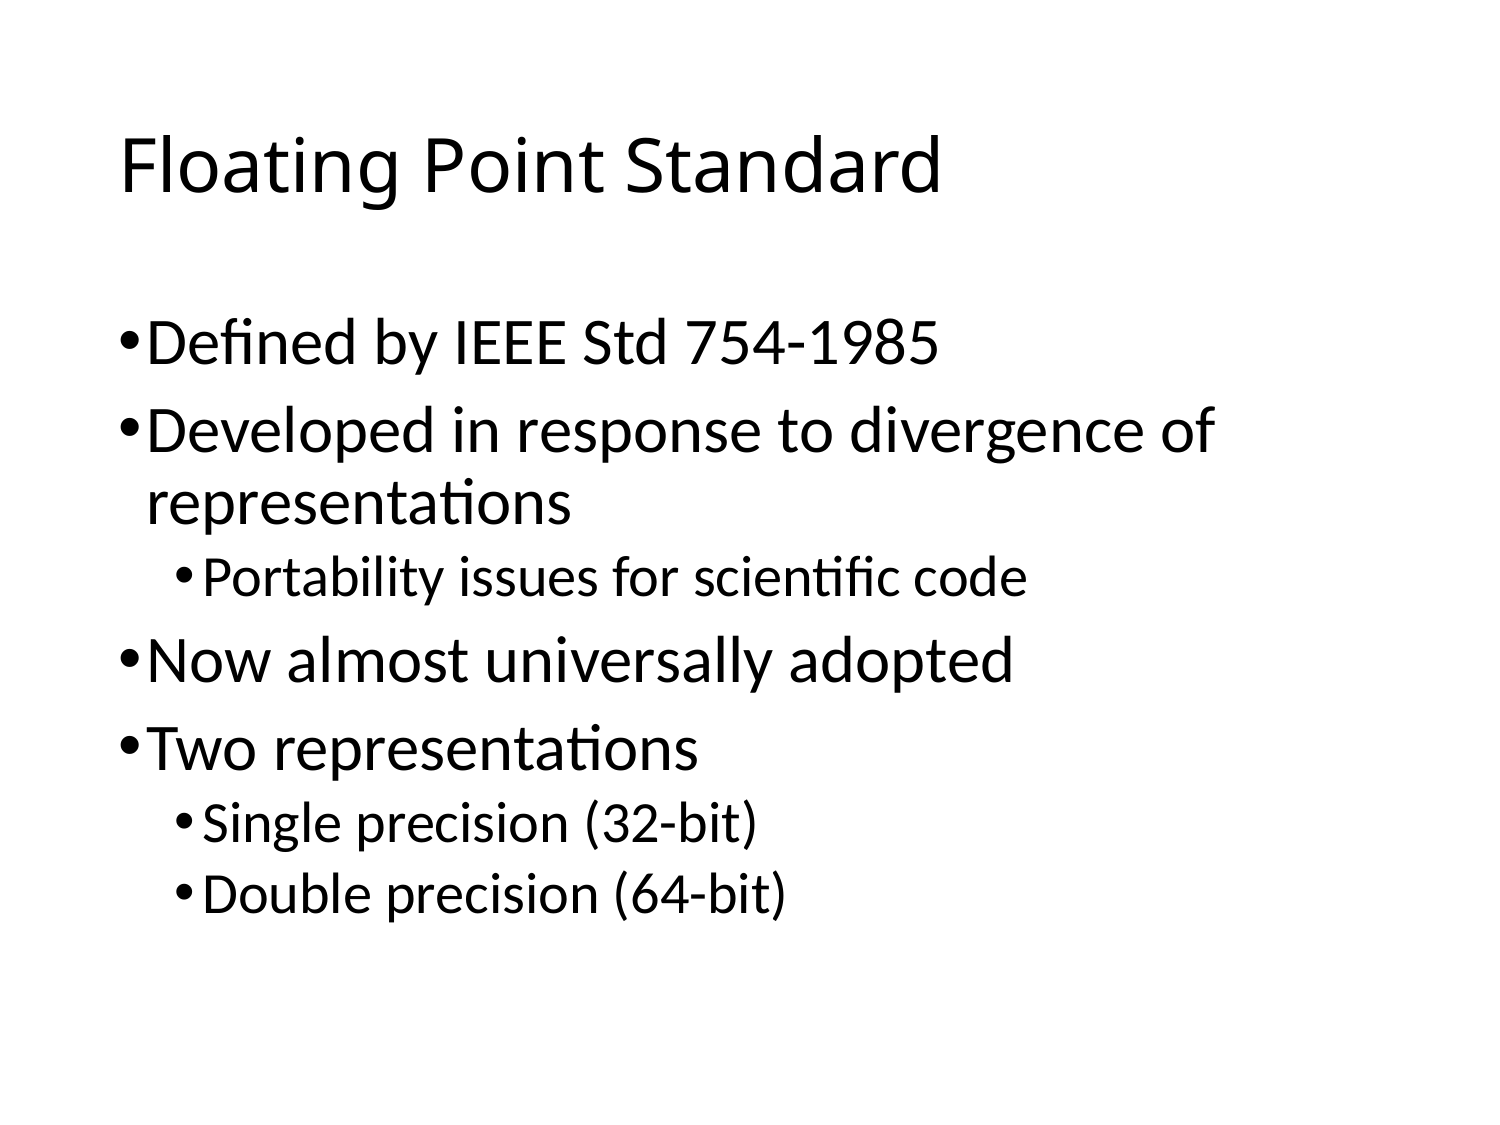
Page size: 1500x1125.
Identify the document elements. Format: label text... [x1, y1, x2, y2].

list Defined by IEEE Std 754-1985 Developed in response to divergence of representations Portability issues for scientific code Now almost universally adopted Two representations Single precision (32-bit) Double precision (64-bit) [103, 299, 1397, 1014]
title Floating Point Standard [103, 59, 1397, 278]
